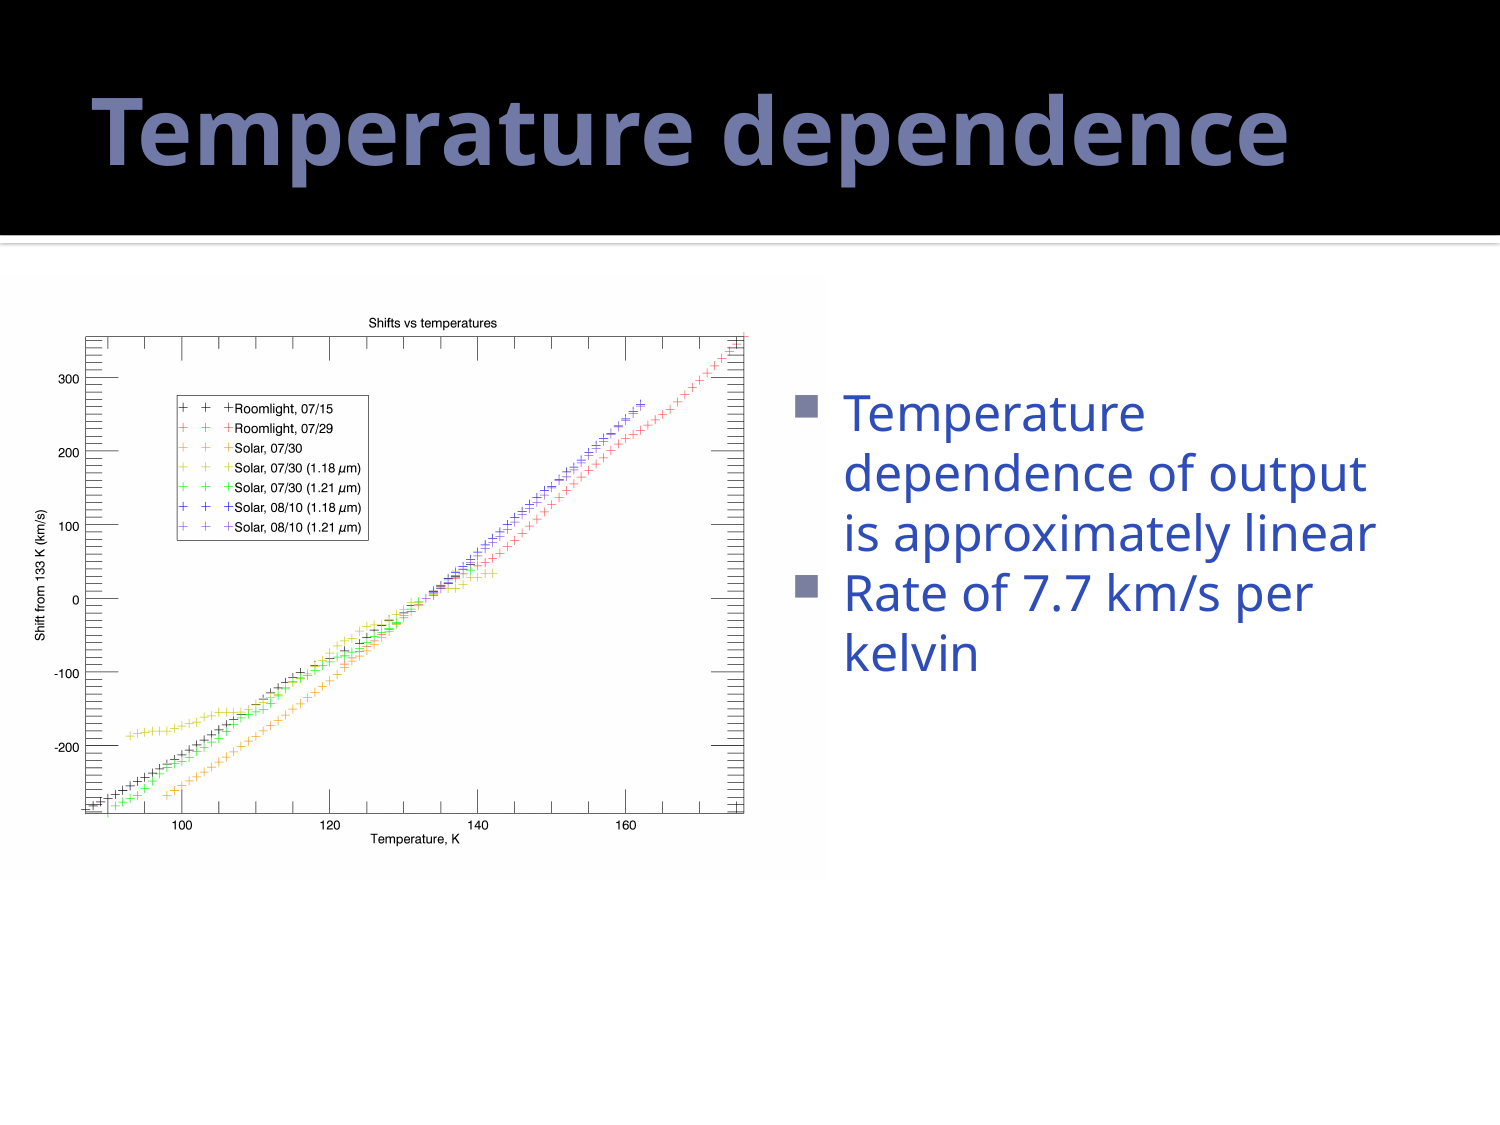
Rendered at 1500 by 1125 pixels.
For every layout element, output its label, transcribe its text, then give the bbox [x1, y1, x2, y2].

list Temperature dependence of output is approximately linear Rate of 7.7 km/s per kelvin [831, 366, 1425, 825]
title Temperature dependence [75, 24, 1425, 231]
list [0, 104, 826, 1050]
